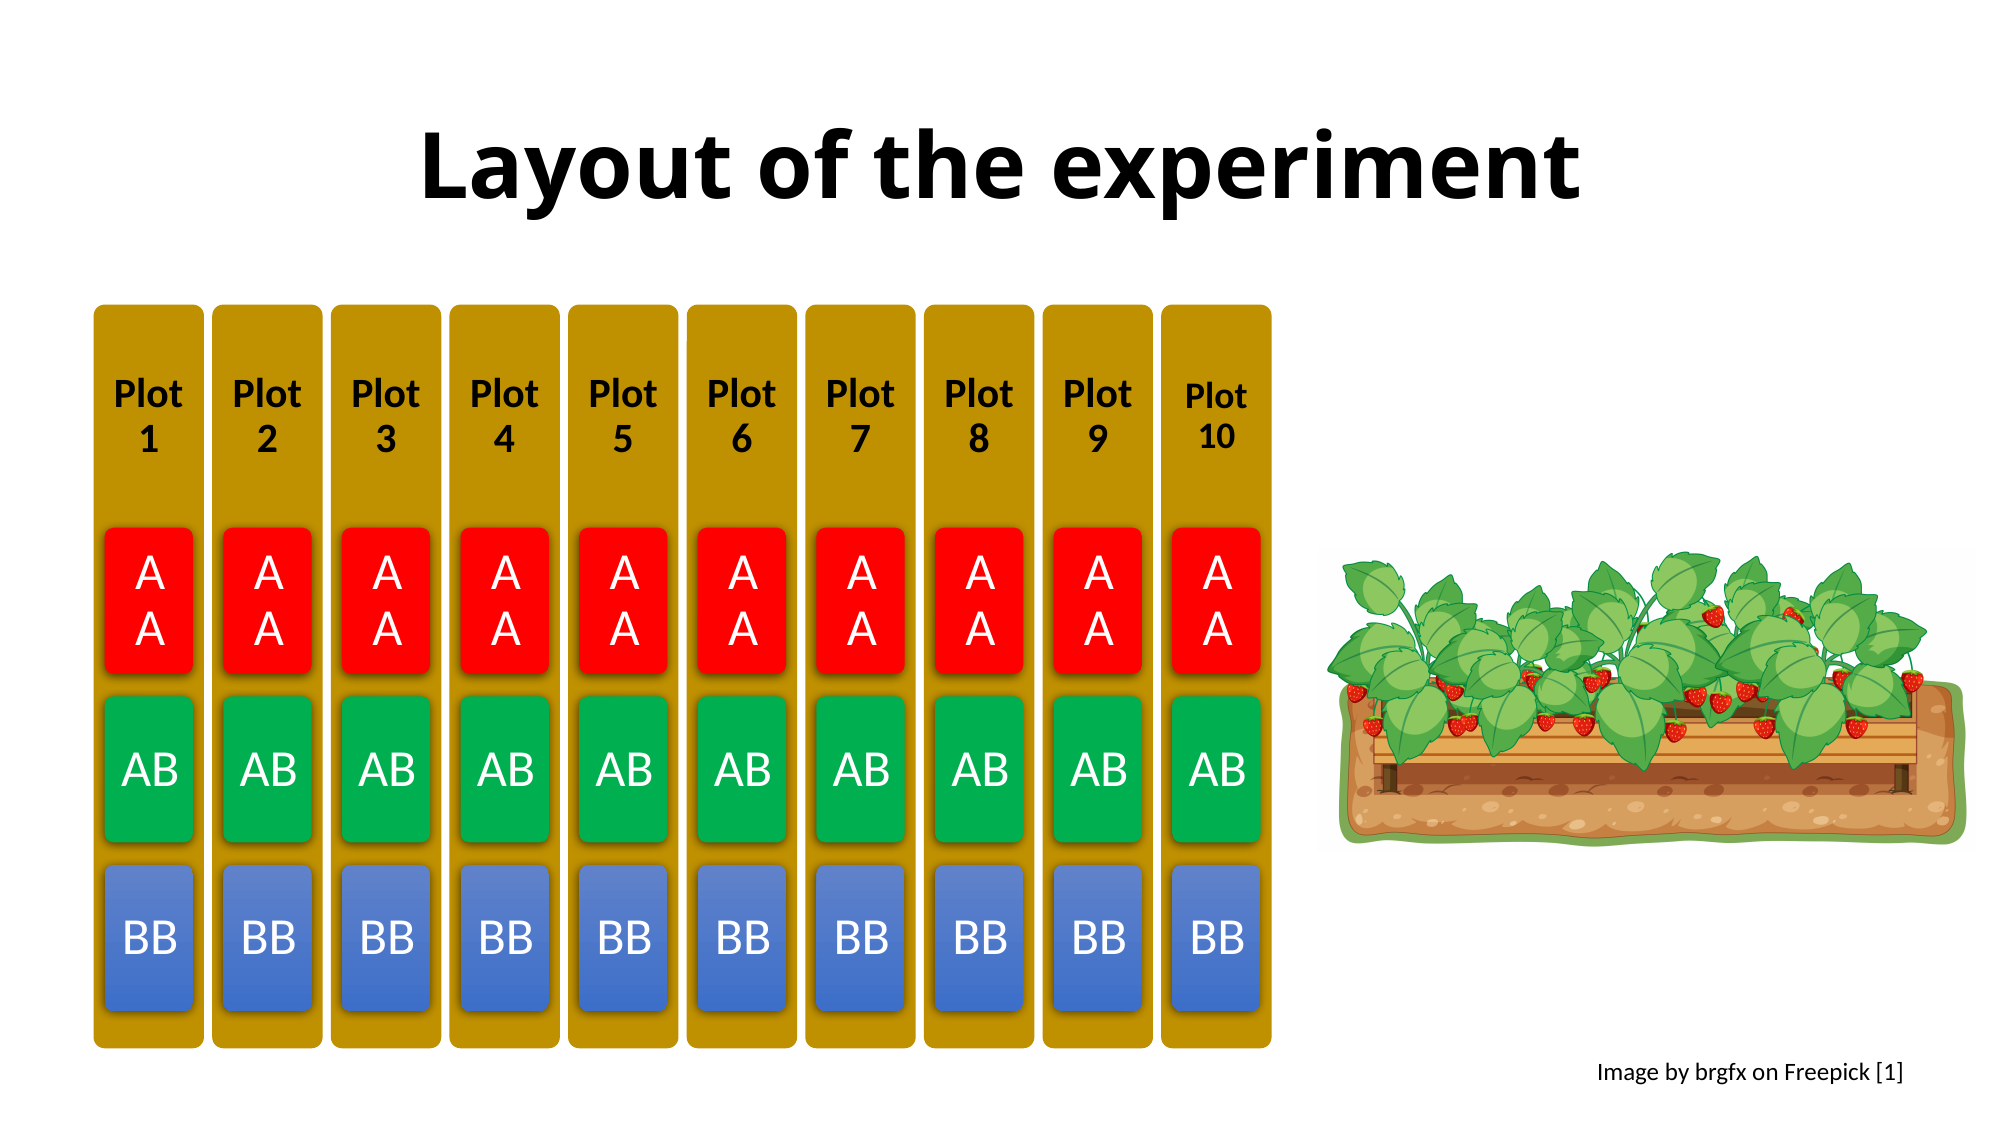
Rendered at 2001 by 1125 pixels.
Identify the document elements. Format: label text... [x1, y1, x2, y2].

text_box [93, 304, 1272, 1049]
title Layout of the experiment [137, 59, 1863, 278]
text_box Image by brgfx on Freepick [1] [1582, 1048, 2000, 1093]
picture [1317, 547, 1976, 851]
